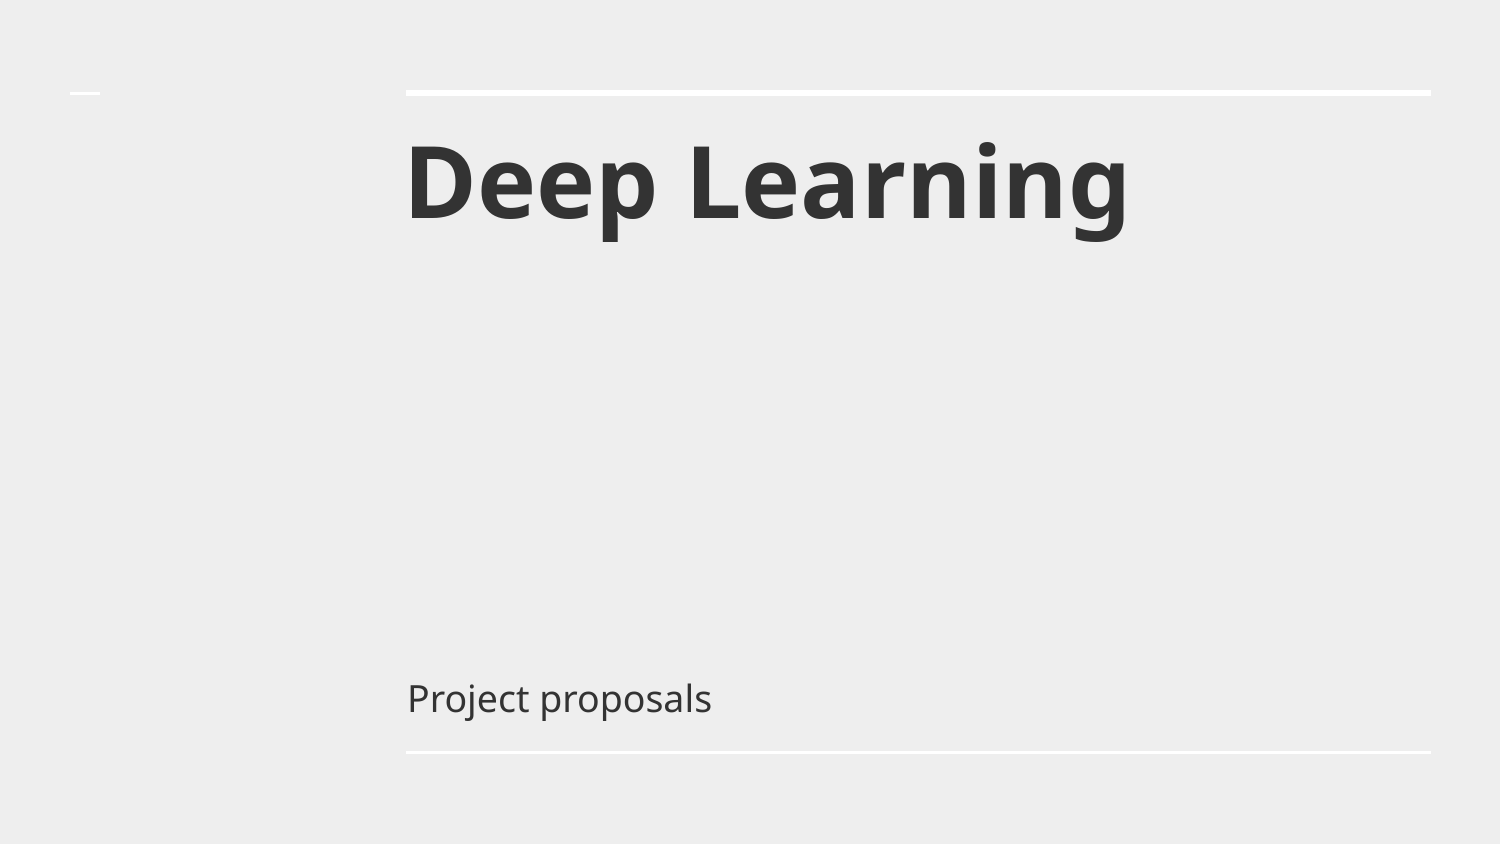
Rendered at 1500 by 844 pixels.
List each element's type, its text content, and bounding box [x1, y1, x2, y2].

title Deep Learning [389, 103, 1428, 357]
subtitle Project proposals [392, 531, 1431, 735]
